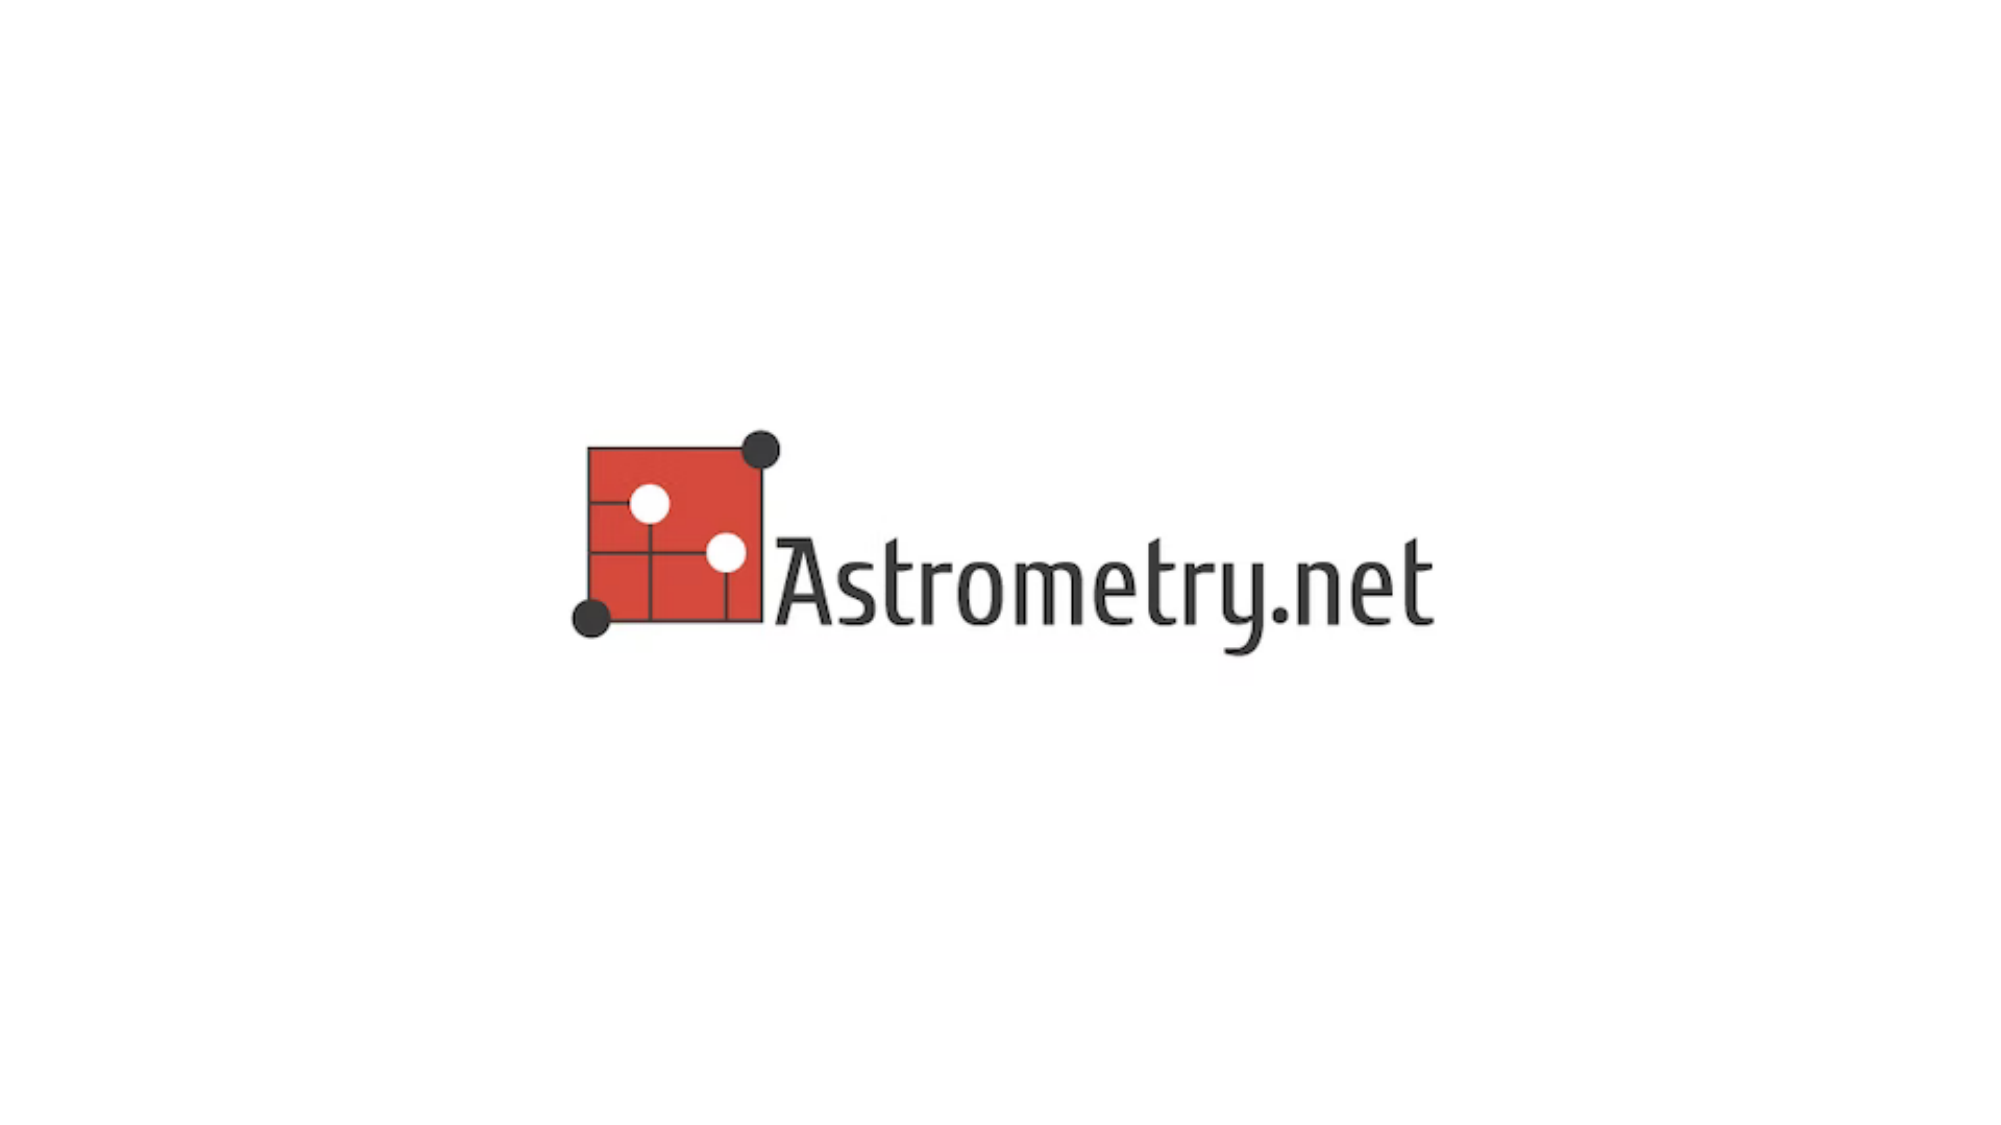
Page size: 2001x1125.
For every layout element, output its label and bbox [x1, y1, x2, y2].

picture [386, 218, 1614, 907]
